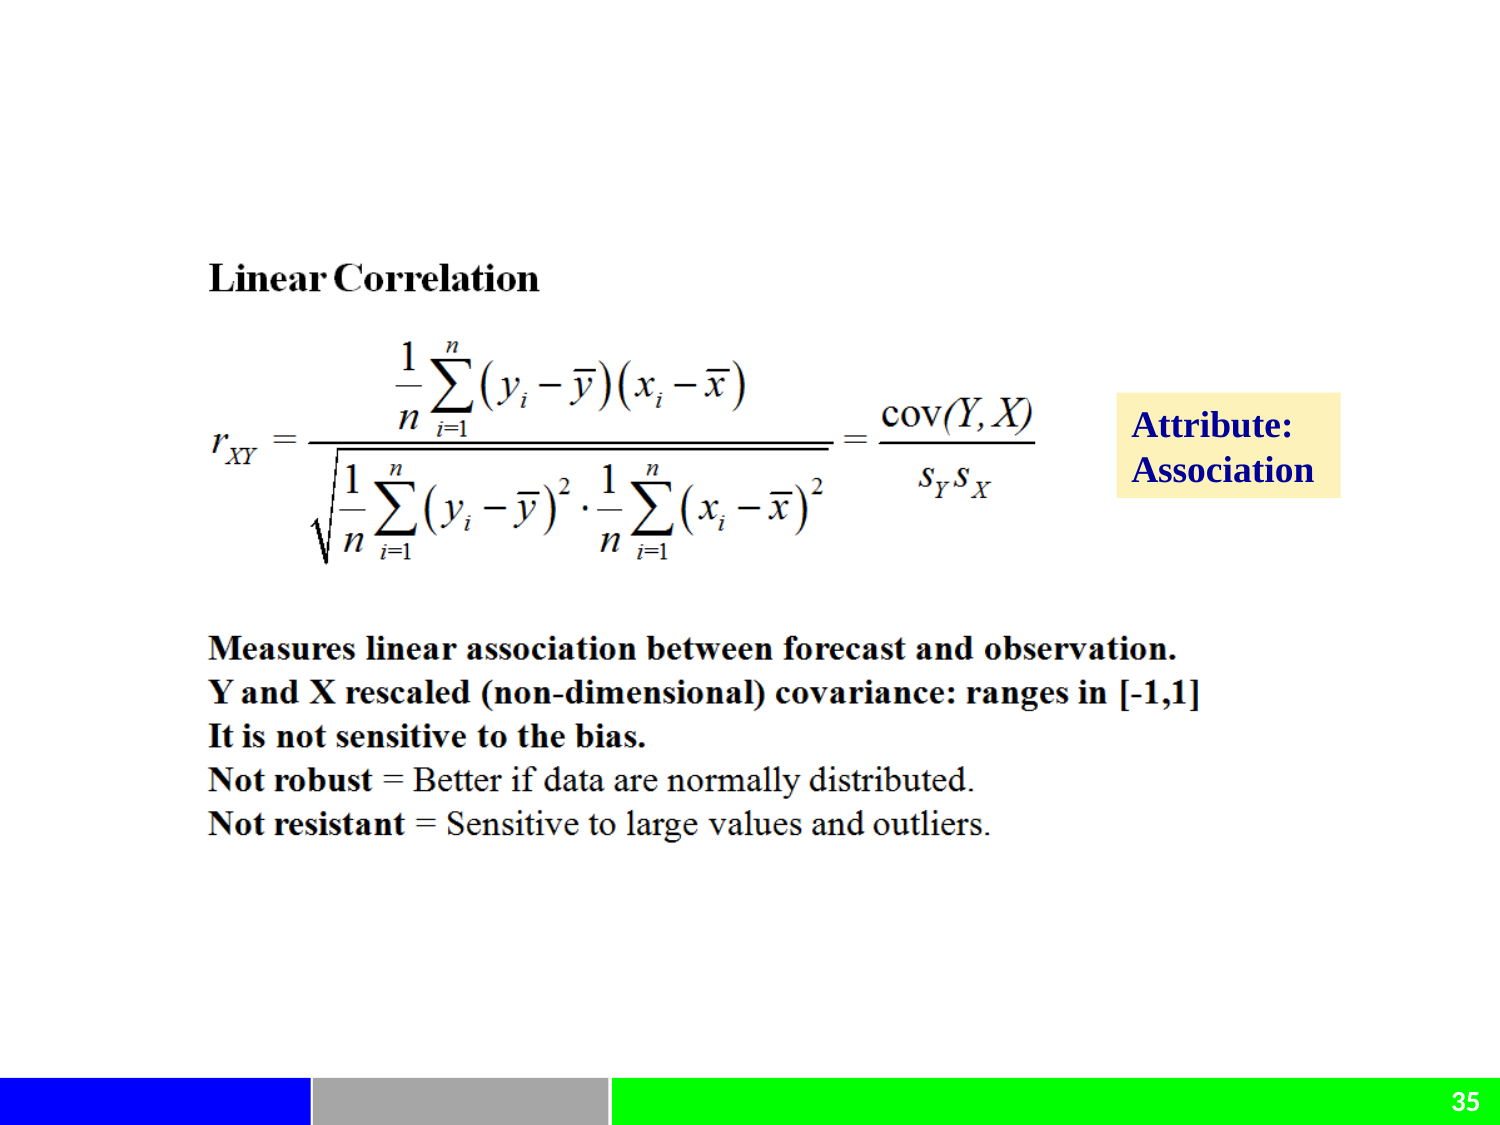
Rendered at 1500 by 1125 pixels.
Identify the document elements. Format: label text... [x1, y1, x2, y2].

picture [193, 245, 1224, 854]
text_box Attribute: Association [1228, 392, 1341, 498]
